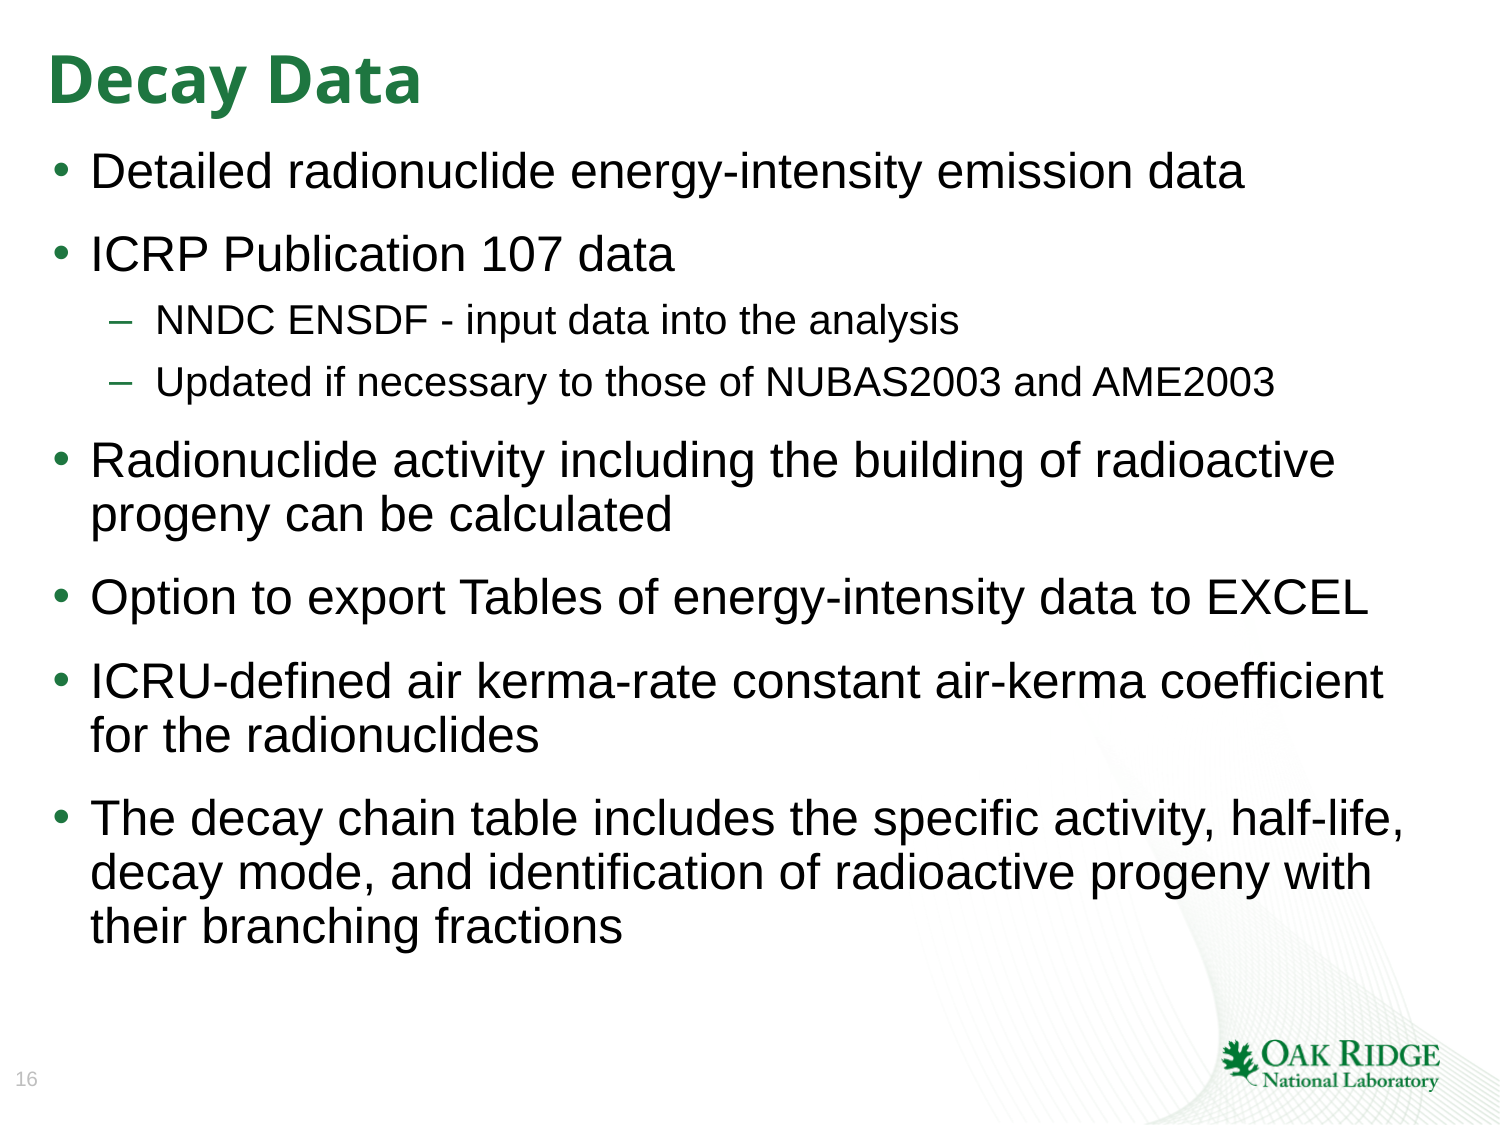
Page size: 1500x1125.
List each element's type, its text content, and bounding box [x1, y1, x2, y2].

picture [833, 297, 1500, 1125]
title Decay Data [31, 41, 1449, 129]
list Detailed radionuclide energy-intensity emission data ICRP Publication 107 data NNDC ENSDF - input data into the analysis Updated if necessary to those of NUBAS2003 and AME2003 Radionuclide activity including the building of radioactive progeny can be calculated Option to export Tables of energy-intensity data to EXCEL ICRU-defined air kerma-rate constant air-kerma coefficient for the radionuclides The decay chain table includes the specific activity, half-life, decay mode, and identification of radioactive progeny with their branching fractions [37, 137, 1456, 826]
